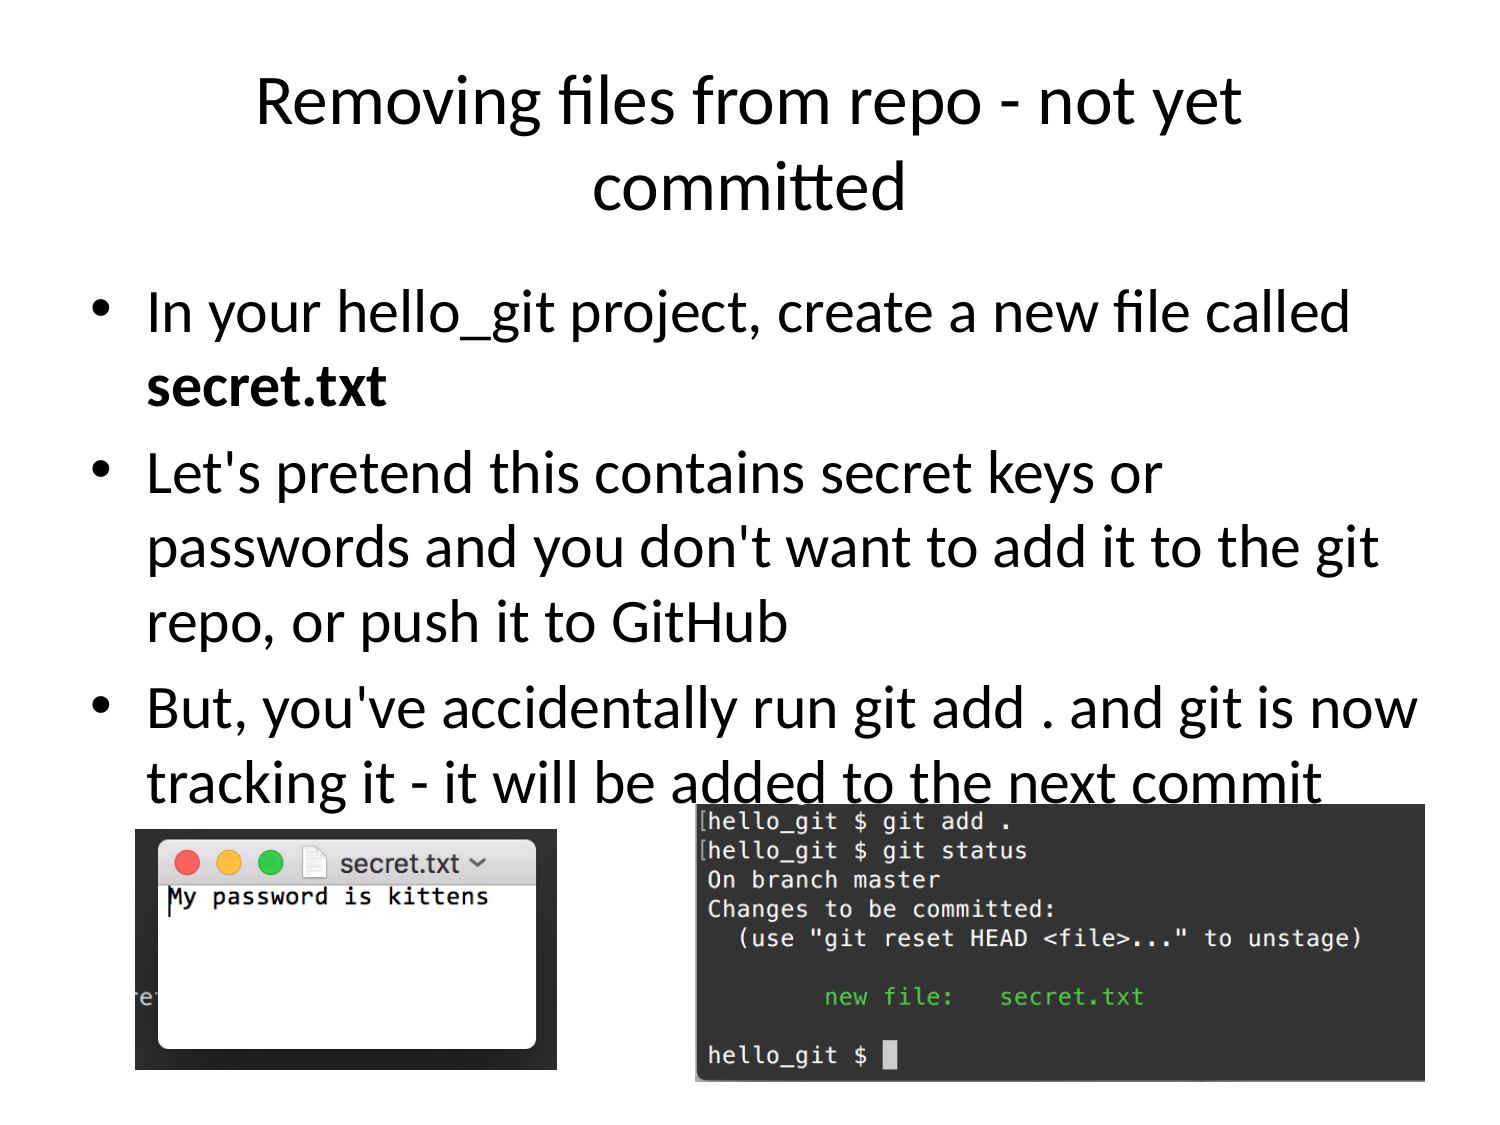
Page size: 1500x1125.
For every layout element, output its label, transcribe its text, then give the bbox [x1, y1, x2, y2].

title Removing files from repo - not yet committed [75, 45, 1425, 233]
picture [695, 804, 1426, 1082]
picture [135, 829, 557, 1070]
list In your hello_git project, create a new file called secret.txt Let's pretend this contains secret keys or passwords and you don't want to add it to the git repo, or push it to GitHub But, you've accidentally run git add . and git is now tracking it - it will be added to the next commit [75, 262, 1444, 830]
